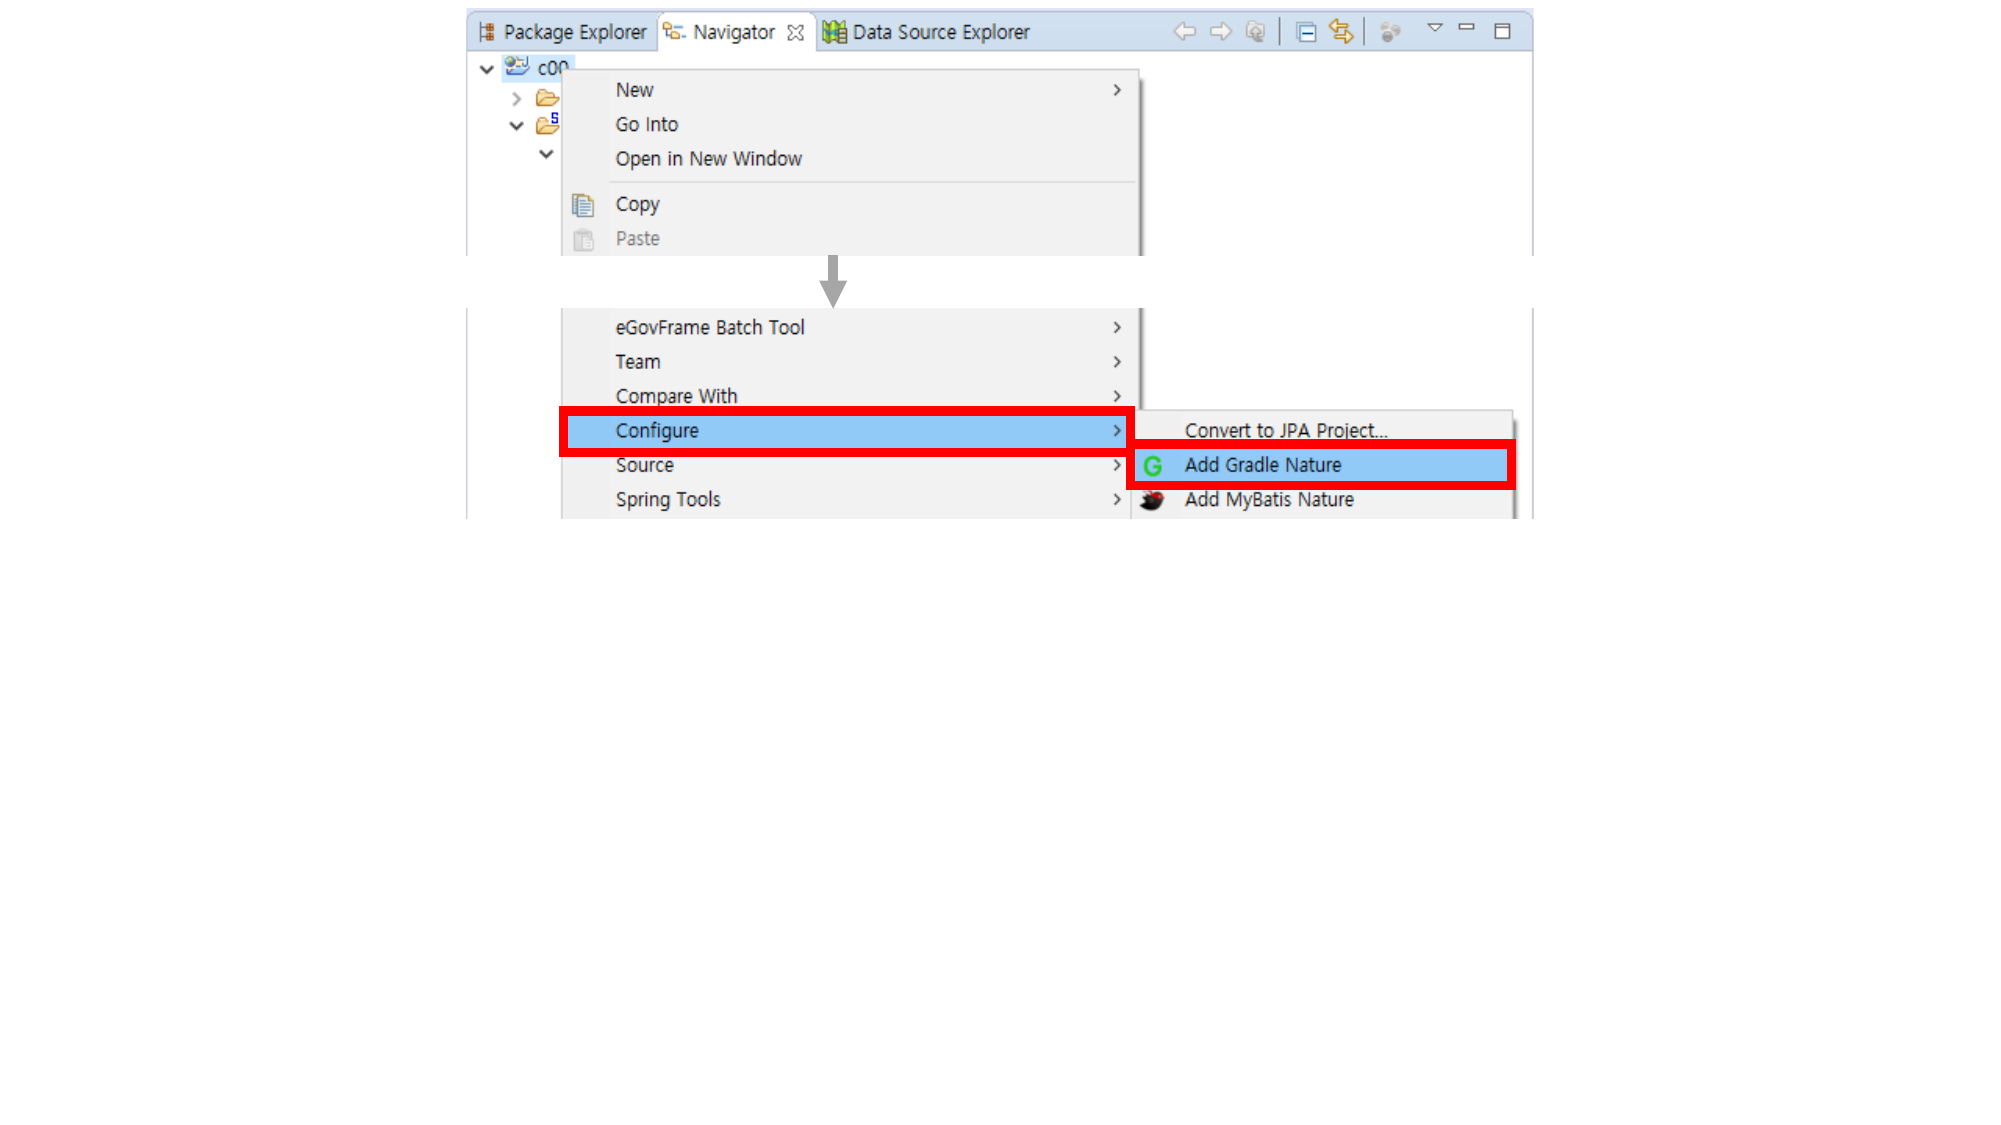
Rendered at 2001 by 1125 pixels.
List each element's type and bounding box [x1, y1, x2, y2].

picture [466, 8, 1534, 256]
picture [466, 308, 1534, 519]
